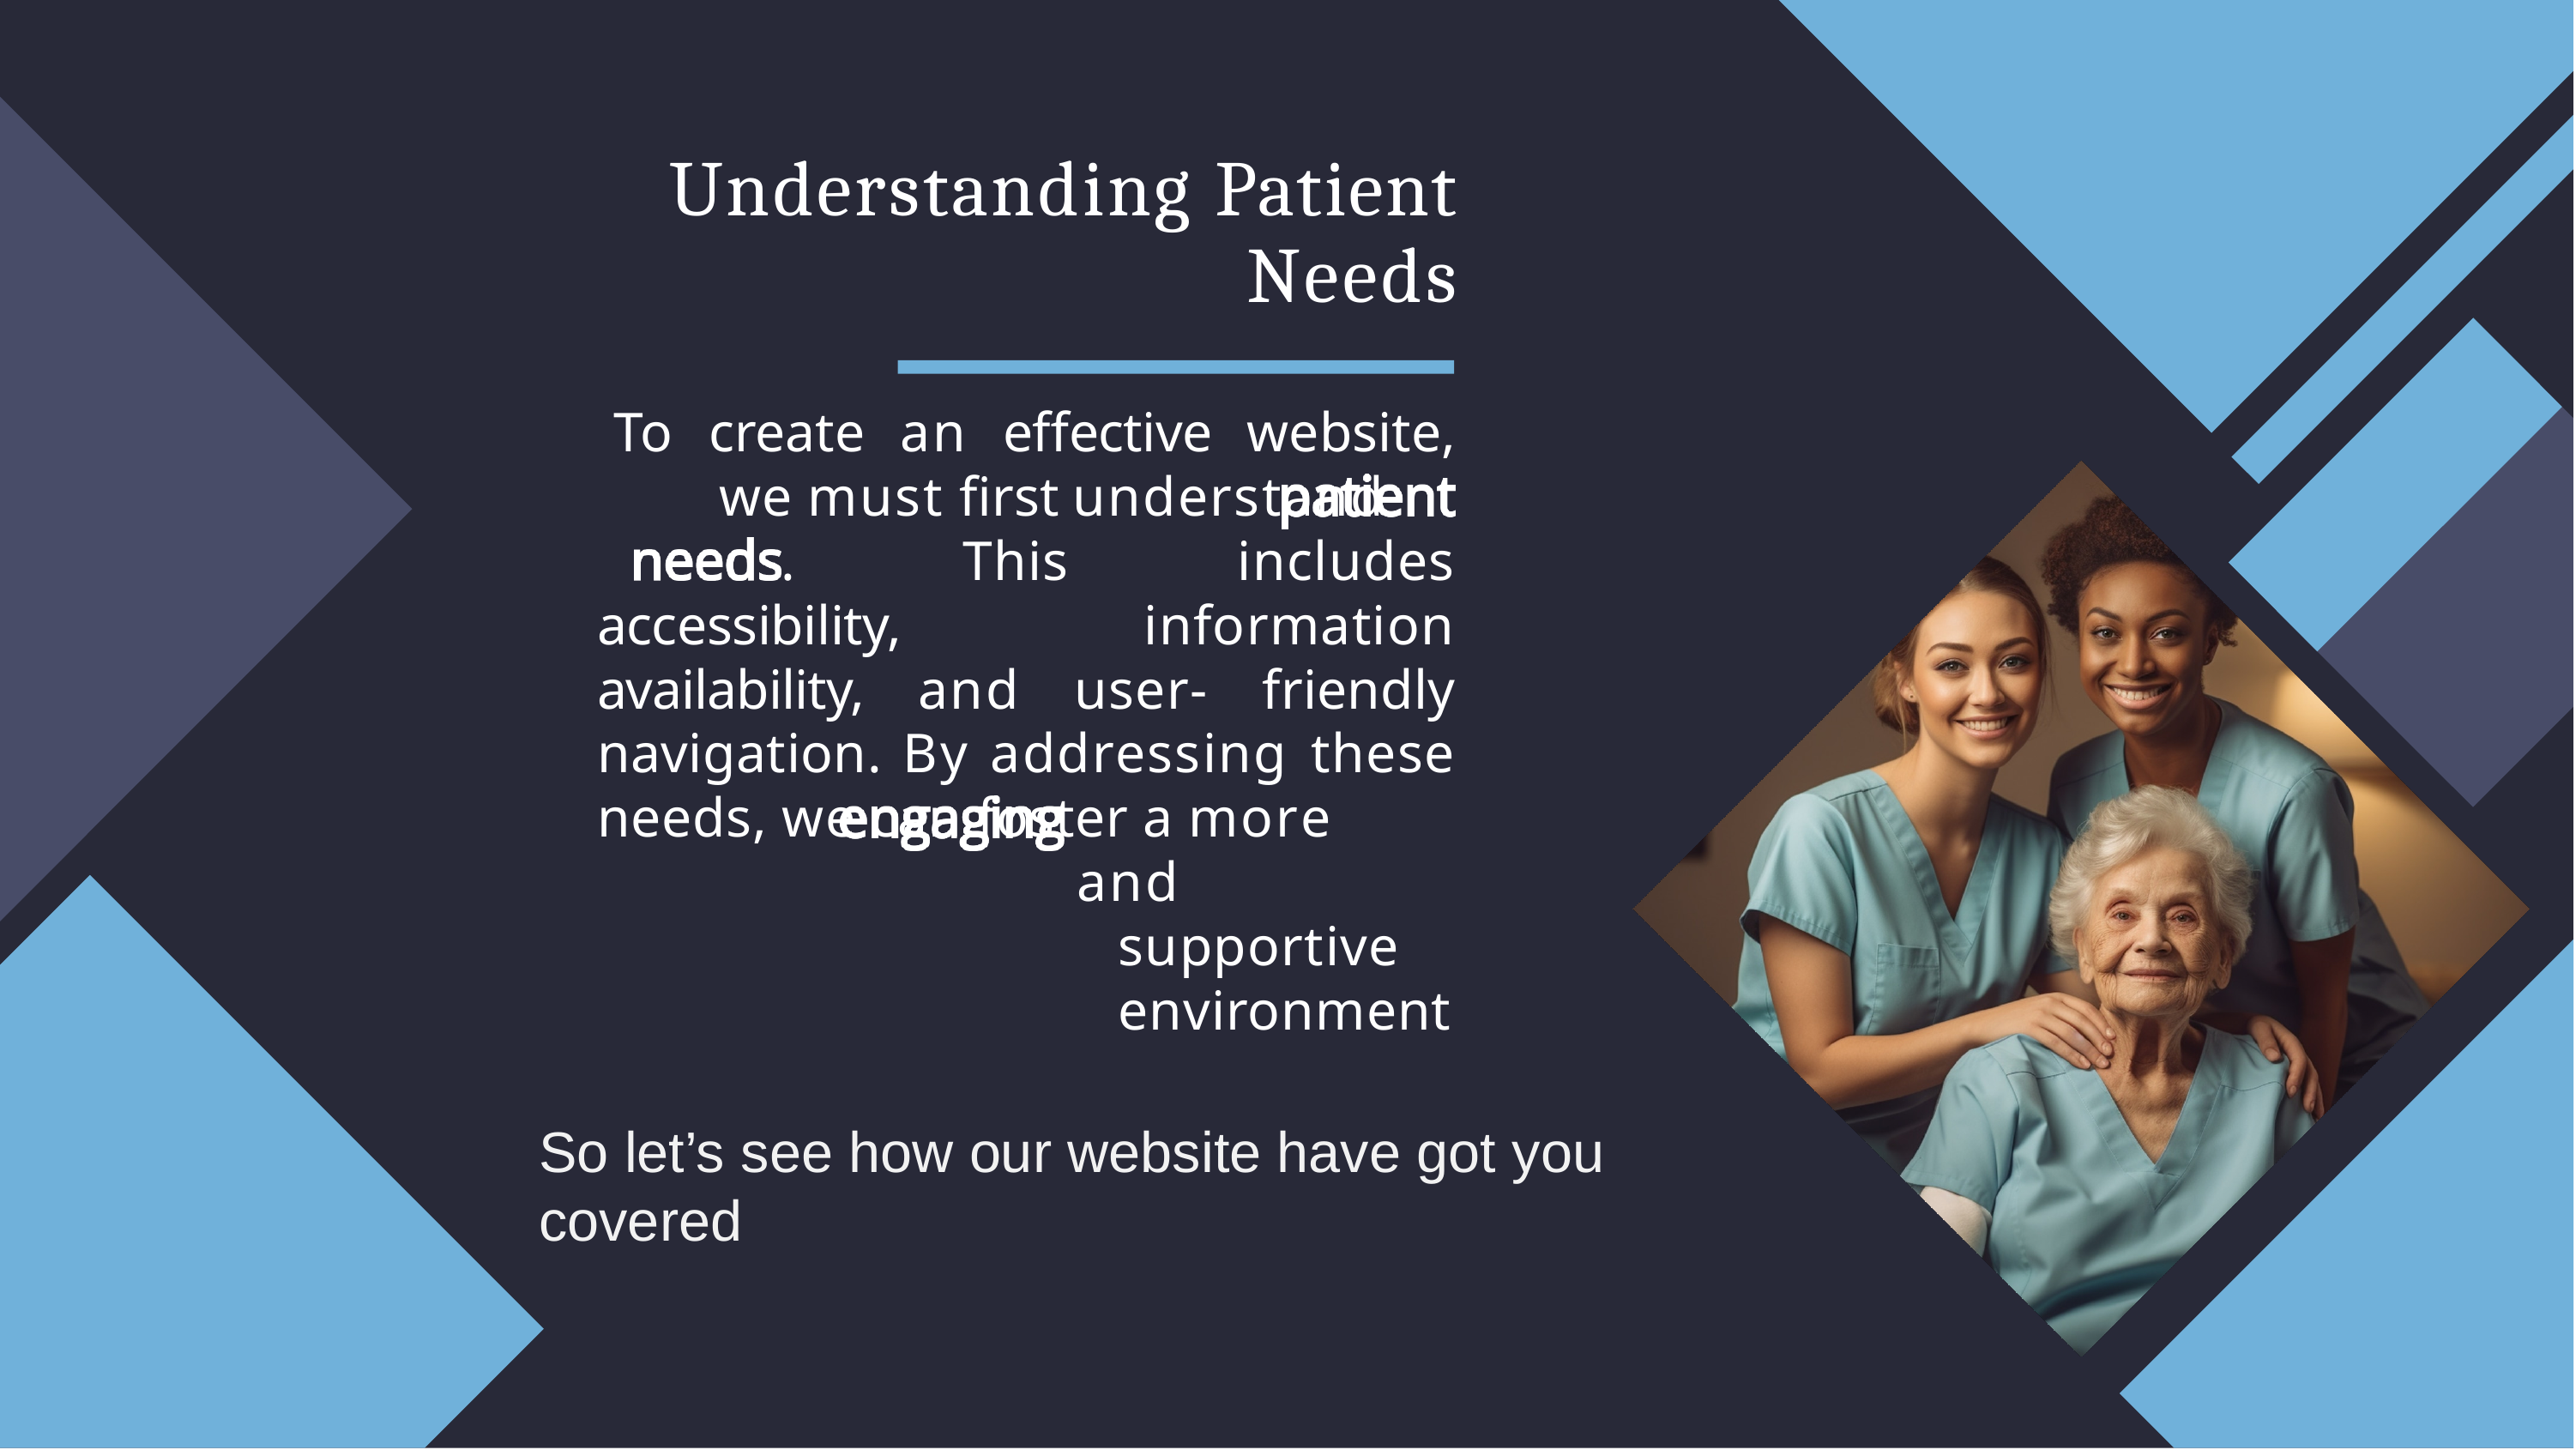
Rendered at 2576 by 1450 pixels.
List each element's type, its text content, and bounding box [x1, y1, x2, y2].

text_box To create an effective website, we must first understand . This includes accessibility, information availability, and user- friendly navigation. By addressing these needs, we can foster a more and supportive environment [595, 396, 1457, 1042]
text_box So let’s see how our website have got you covered [551, 1109, 1628, 1260]
picture [839, 795, 1065, 851]
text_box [1778, 0, 2574, 114]
text_box [897, 359, 1455, 374]
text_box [0, 96, 545, 1448]
picture [633, 536, 781, 581]
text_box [1632, 114, 2574, 1357]
picture [1281, 474, 1456, 529]
text_box [2119, 1363, 2574, 1448]
title Understanding Patient Needs [631, 142, 1458, 388]
